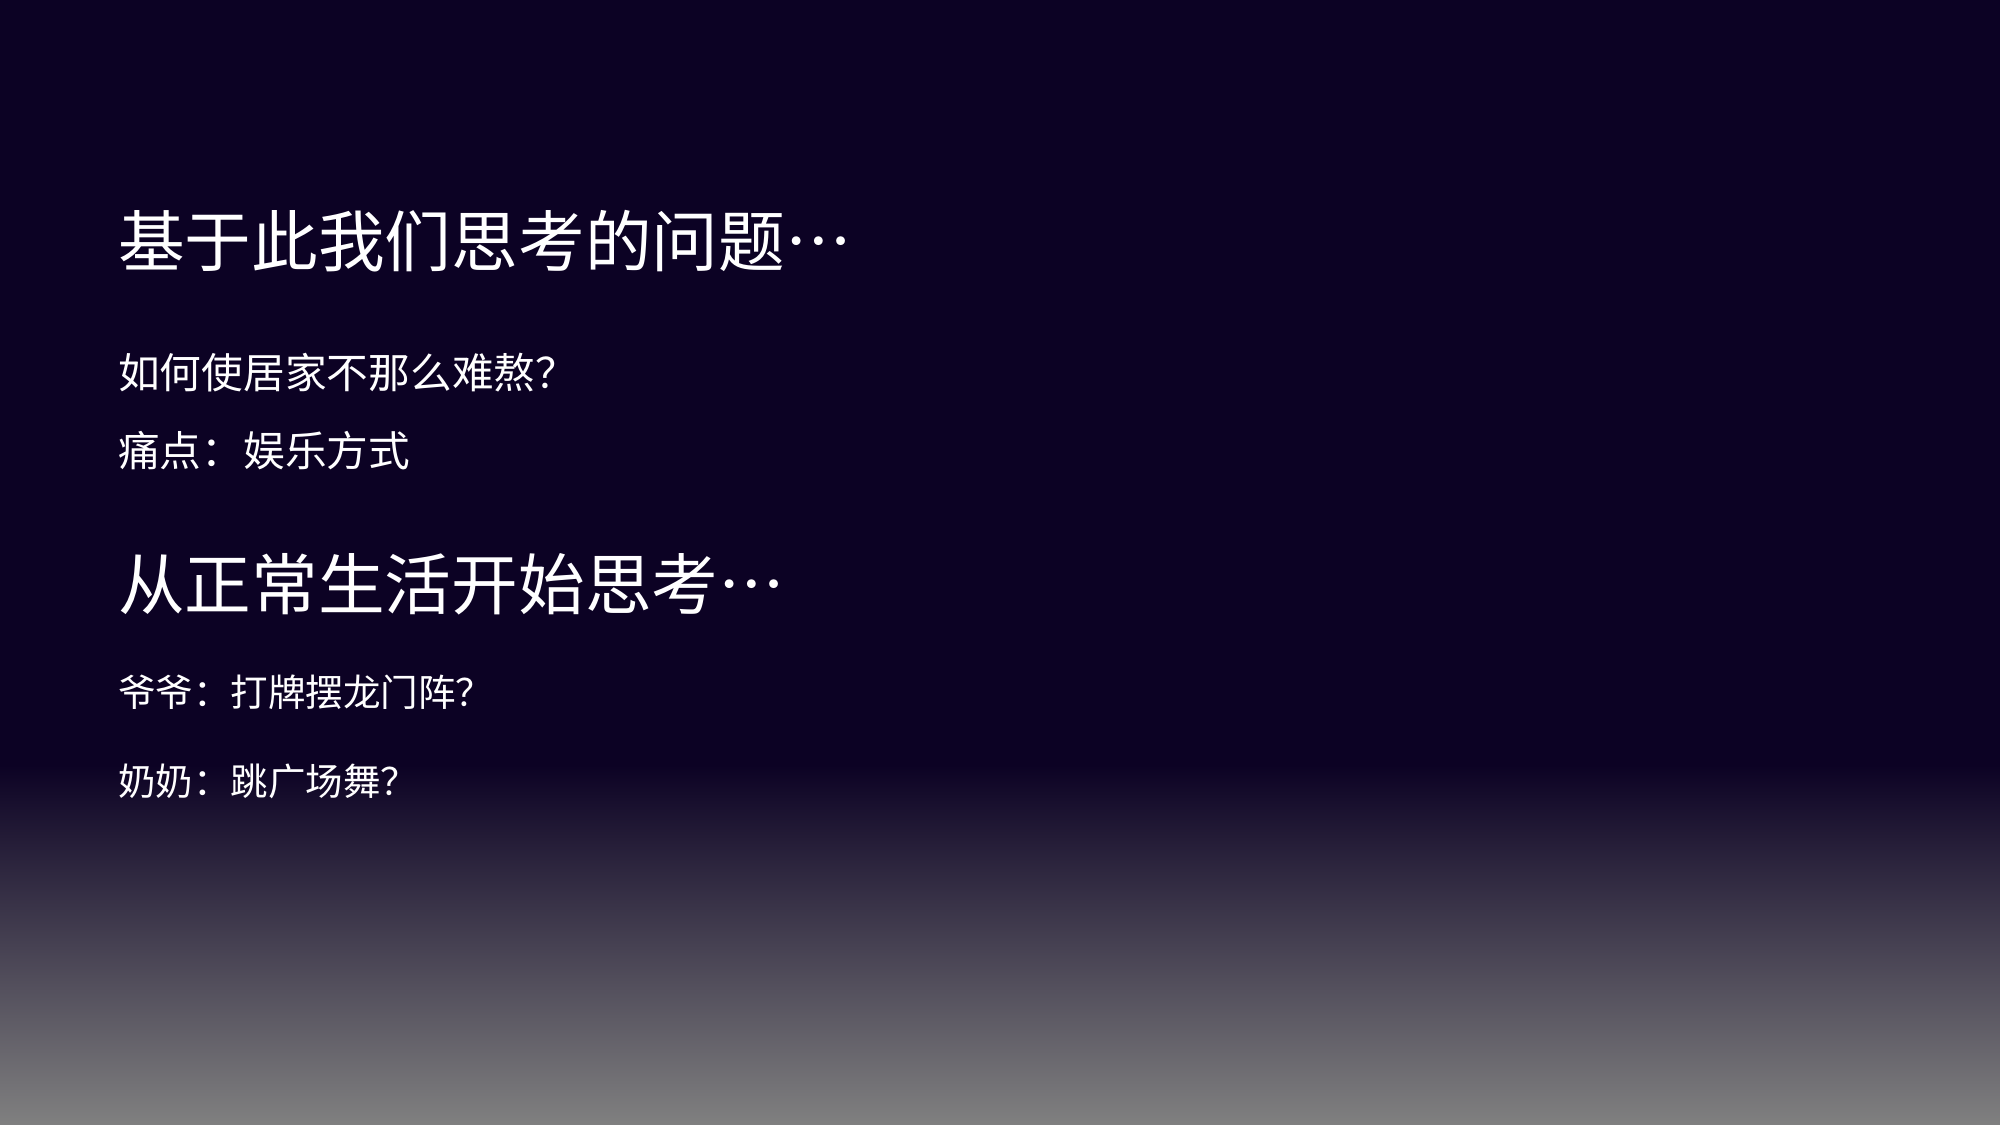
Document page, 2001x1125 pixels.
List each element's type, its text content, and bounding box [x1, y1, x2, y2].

text_box 从正常生活开始思考… [103, 535, 1575, 731]
text_box 爷爷：打牌摆龙门阵？ [103, 661, 952, 722]
text_box 奶奶：跳广场舞？ [103, 750, 972, 811]
text_box 如何使居家不那么难熬？ [103, 339, 1344, 405]
text_box 基于此我们思考的问题… [103, 192, 1262, 288]
text_box 痛点：娱乐方式 [103, 417, 615, 483]
